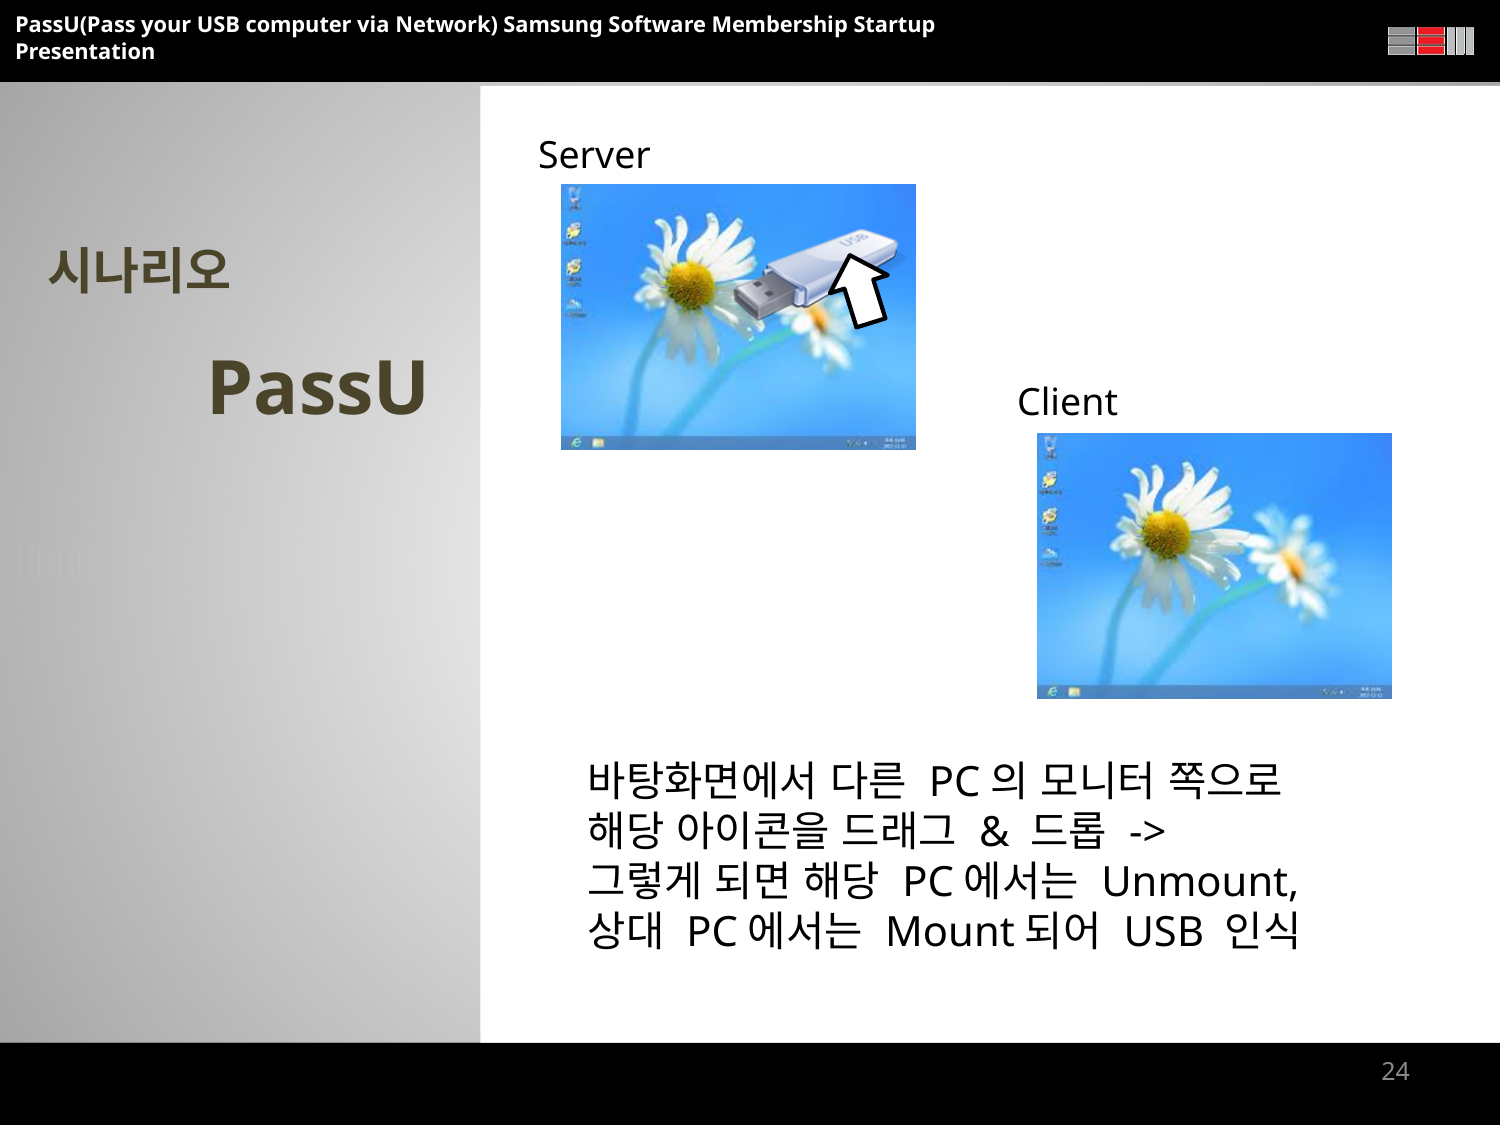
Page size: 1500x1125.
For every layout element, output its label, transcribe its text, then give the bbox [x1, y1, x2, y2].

slide_number PassU(Pass your USB computer via Network) Samsung Software Membership Startup Presentation [0, 7, 1081, 68]
text_box PassU [172, 331, 447, 437]
text_box [0, 1041, 1500, 1125]
text_box 바탕화면에서 다른 PC의 모니터 쪽으로 해당 아이콘을 드래그 & 드롭 -> 그렇게 되면 해당 PC에서는 Unmount, 상대 PC에서는 Mount되어 USB 인식 [537, 746, 1459, 962]
picture [560, 184, 916, 451]
text_box Client [1002, 370, 1134, 431]
text_box [478, 84, 1500, 1041]
text_box 시나리오 [32, 231, 447, 307]
picture [1387, 22, 1477, 58]
slide_number 24 [1074, 1042, 1425, 1103]
picture [1037, 433, 1393, 700]
text_box Server [523, 123, 666, 184]
